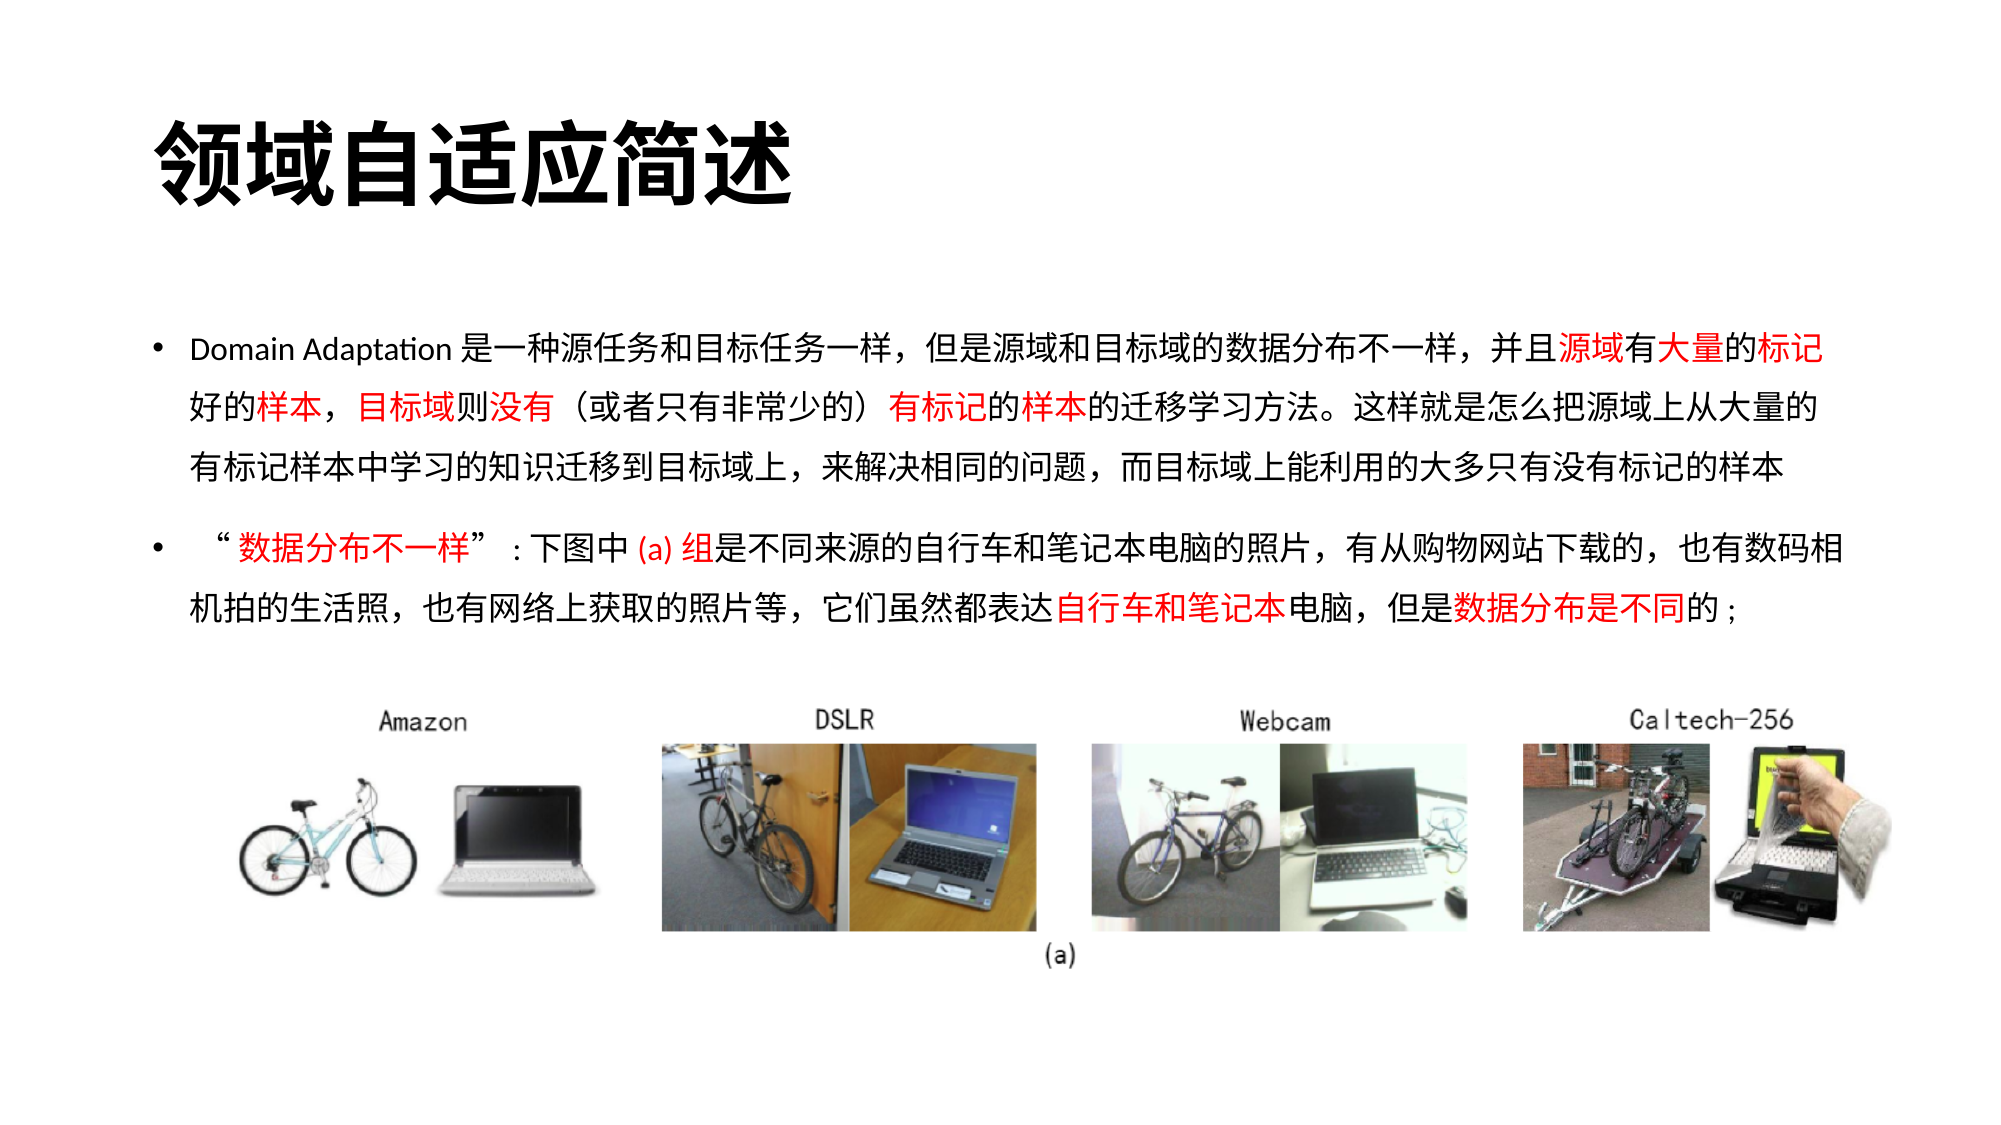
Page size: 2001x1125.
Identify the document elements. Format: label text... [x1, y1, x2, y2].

picture [174, 686, 1892, 971]
title 领域自适应简述 [137, 59, 1863, 278]
list Domain Adaptation是一种源任务和目标任务一样，但是源域和目标域的数据分布不一样，并且源域有大量的标记好的样本，目标域则没有（或者只有非常少的）有标记的样本的迁移学习方法。这样就是怎么把源域上从大量的有标记样本中学习的知识迁移到目标域上，来解决相同的问题，而目标域上能利用的大多只有没有标记的样本 “数据分布不一样”:下图中(a)组是不同来源的自行车和笔记本电脑的照片，有从购物网站下载的，也有数码相机拍的生活照，也有网络上获取的照片等，它们虽然都表达自行车和笔记本电脑，但是数据分布是不同的; [137, 299, 1863, 1014]
